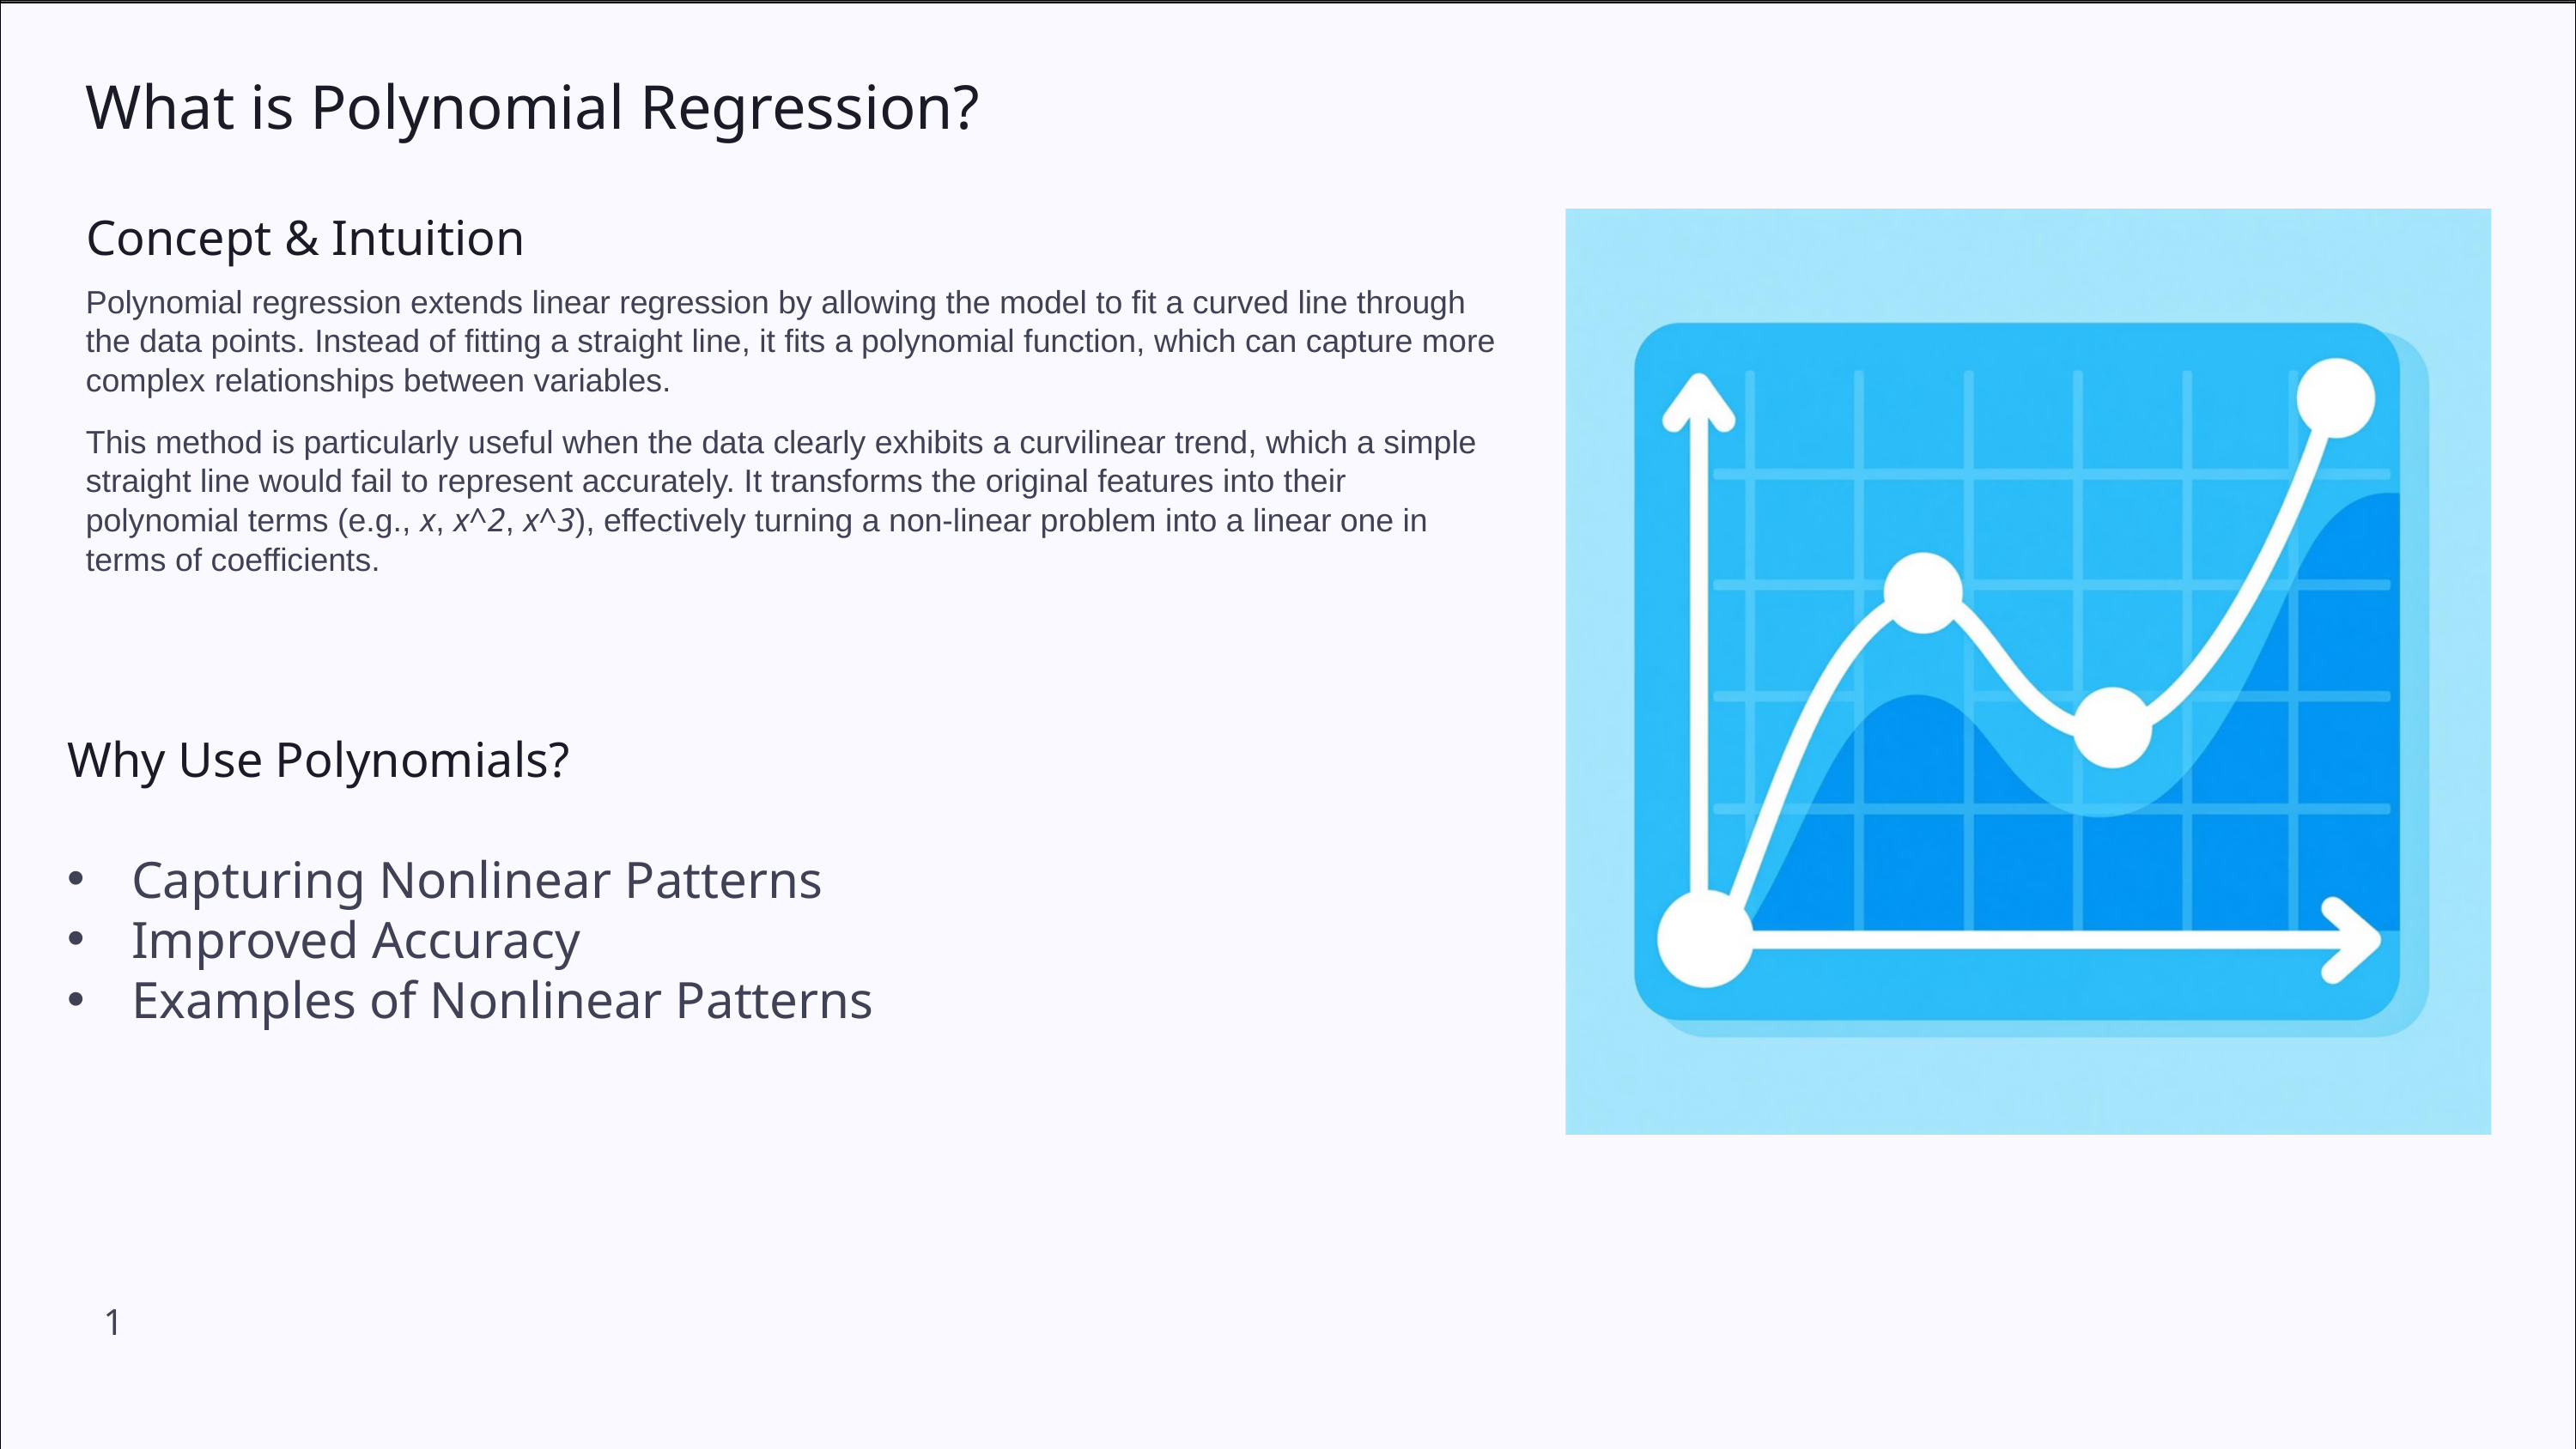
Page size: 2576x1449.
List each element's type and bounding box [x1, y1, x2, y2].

text_box [0, 2, 2576, 1449]
text_box [1565, 208, 2492, 1135]
